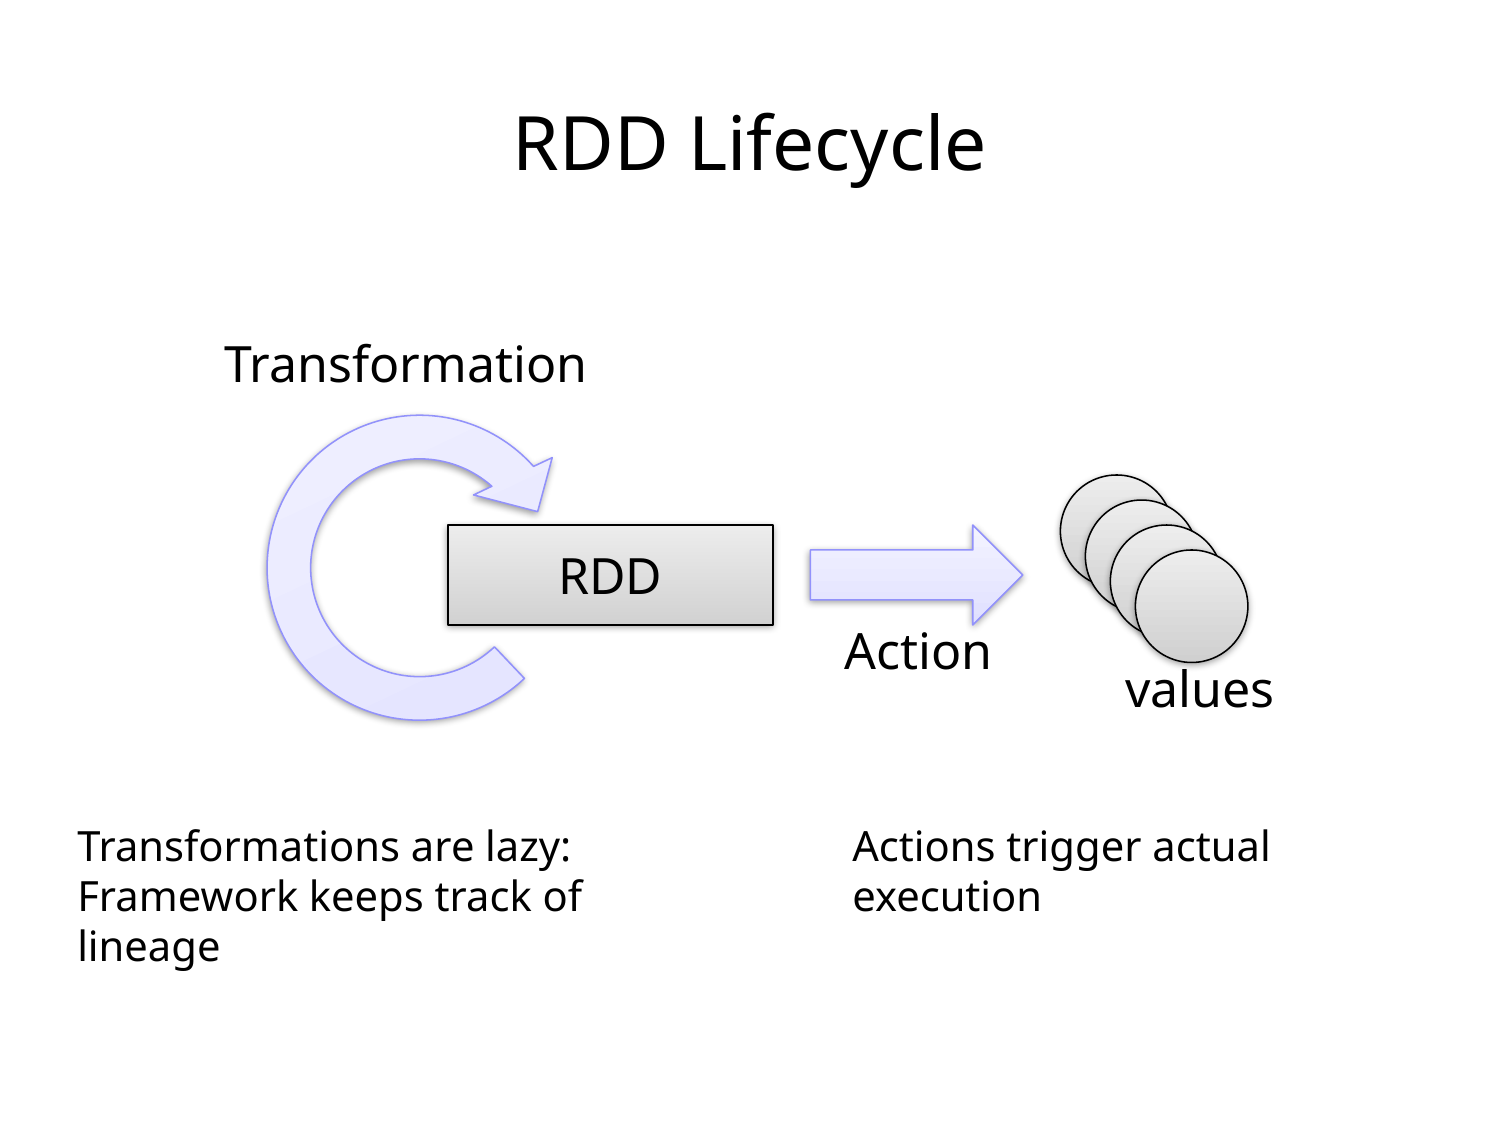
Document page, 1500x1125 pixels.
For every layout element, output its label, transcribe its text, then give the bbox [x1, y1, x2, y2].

text_box Actions trigger actual execution [837, 812, 1463, 928]
text_box [809, 524, 1024, 611]
text_box [266, 414, 553, 721]
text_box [1060, 474, 1313, 726]
text_box Action [712, 611, 1055, 687]
text_box RDD [447, 524, 774, 626]
text_box Transformations are lazy: Framework keeps track of lineage [62, 812, 688, 978]
text_box Transformation [200, 324, 613, 400]
text_box RDD Lifecycle [0, 87, 1500, 200]
